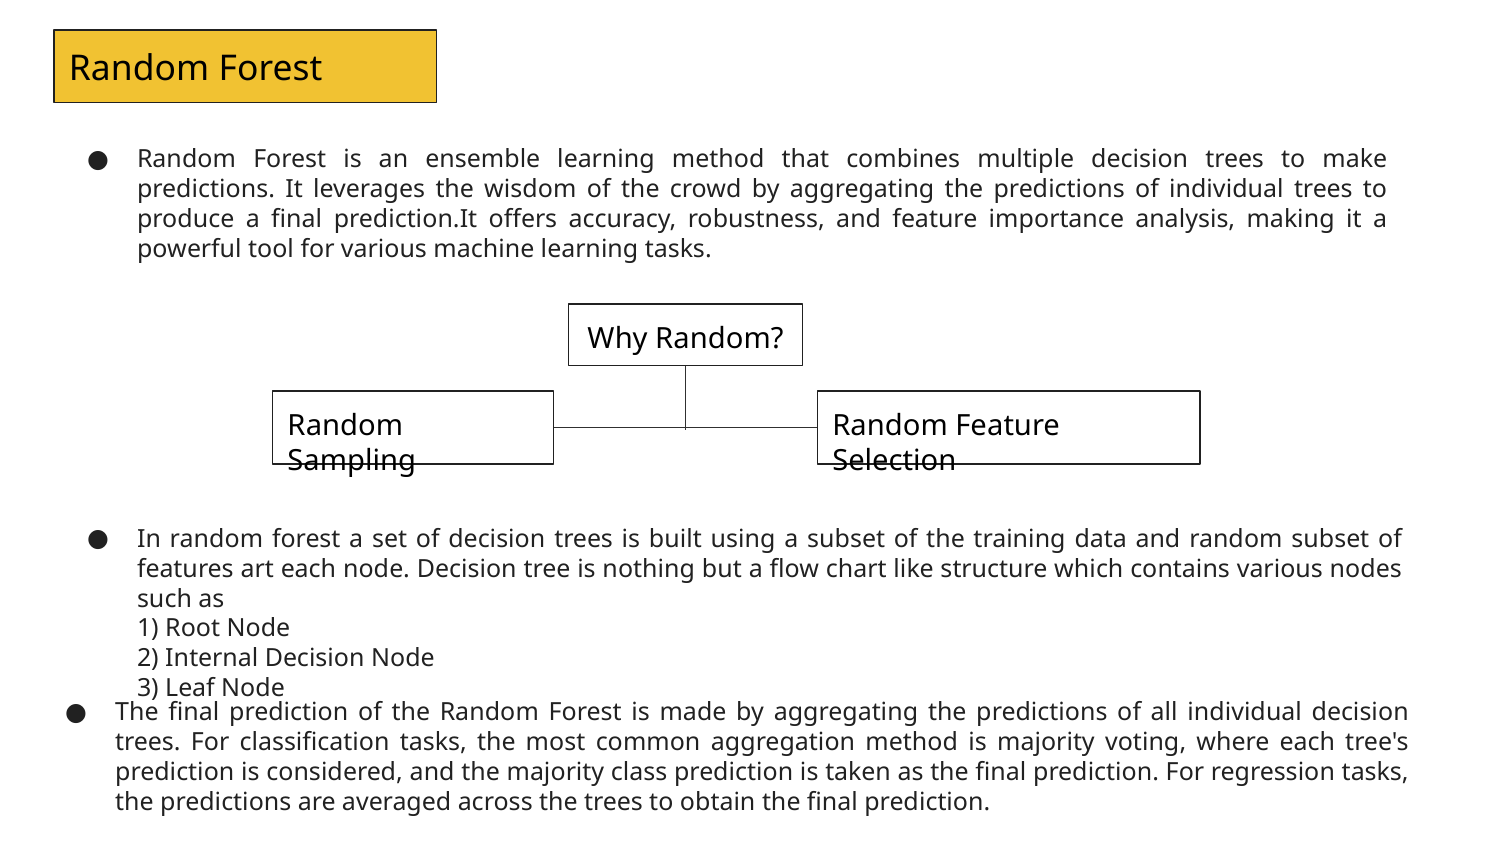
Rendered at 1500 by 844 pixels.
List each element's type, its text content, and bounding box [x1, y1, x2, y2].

text_box Why Random? [568, 303, 803, 366]
text_box Random Feature Selection [817, 390, 1201, 465]
text_box In random forest a set of decision trees is built using a subset of the training data and random subset of features art each node. Decision tree is nothing but a flow chart like structure which contains various nodes such as 1) Root Node 2) Internal Decision Node 3) Leaf Node [47, 507, 1420, 680]
text_box The final prediction of the Random Forest is made by aggregating the predictions of all individual decision trees. For classification tasks, the most common aggregation method is majority voting, where each tree's prediction is considered, and the majority class prediction is taken as the final prediction. For regression tasks, the predictions are averaged across the trees to obtain the final prediction. [25, 680, 1427, 831]
text_box Random Forest [53, 30, 437, 103]
text_box Random Forest is an ensemble learning method that combines multiple decision trees to make predictions. It leverages the wisdom of the crowd by aggregating the predictions of individual trees to produce a final prediction.It offers accuracy, robustness, and feature importance analysis, making it a powerful tool for various machine learning tasks. [47, 127, 1405, 278]
text_box Random Sampling [272, 390, 554, 465]
